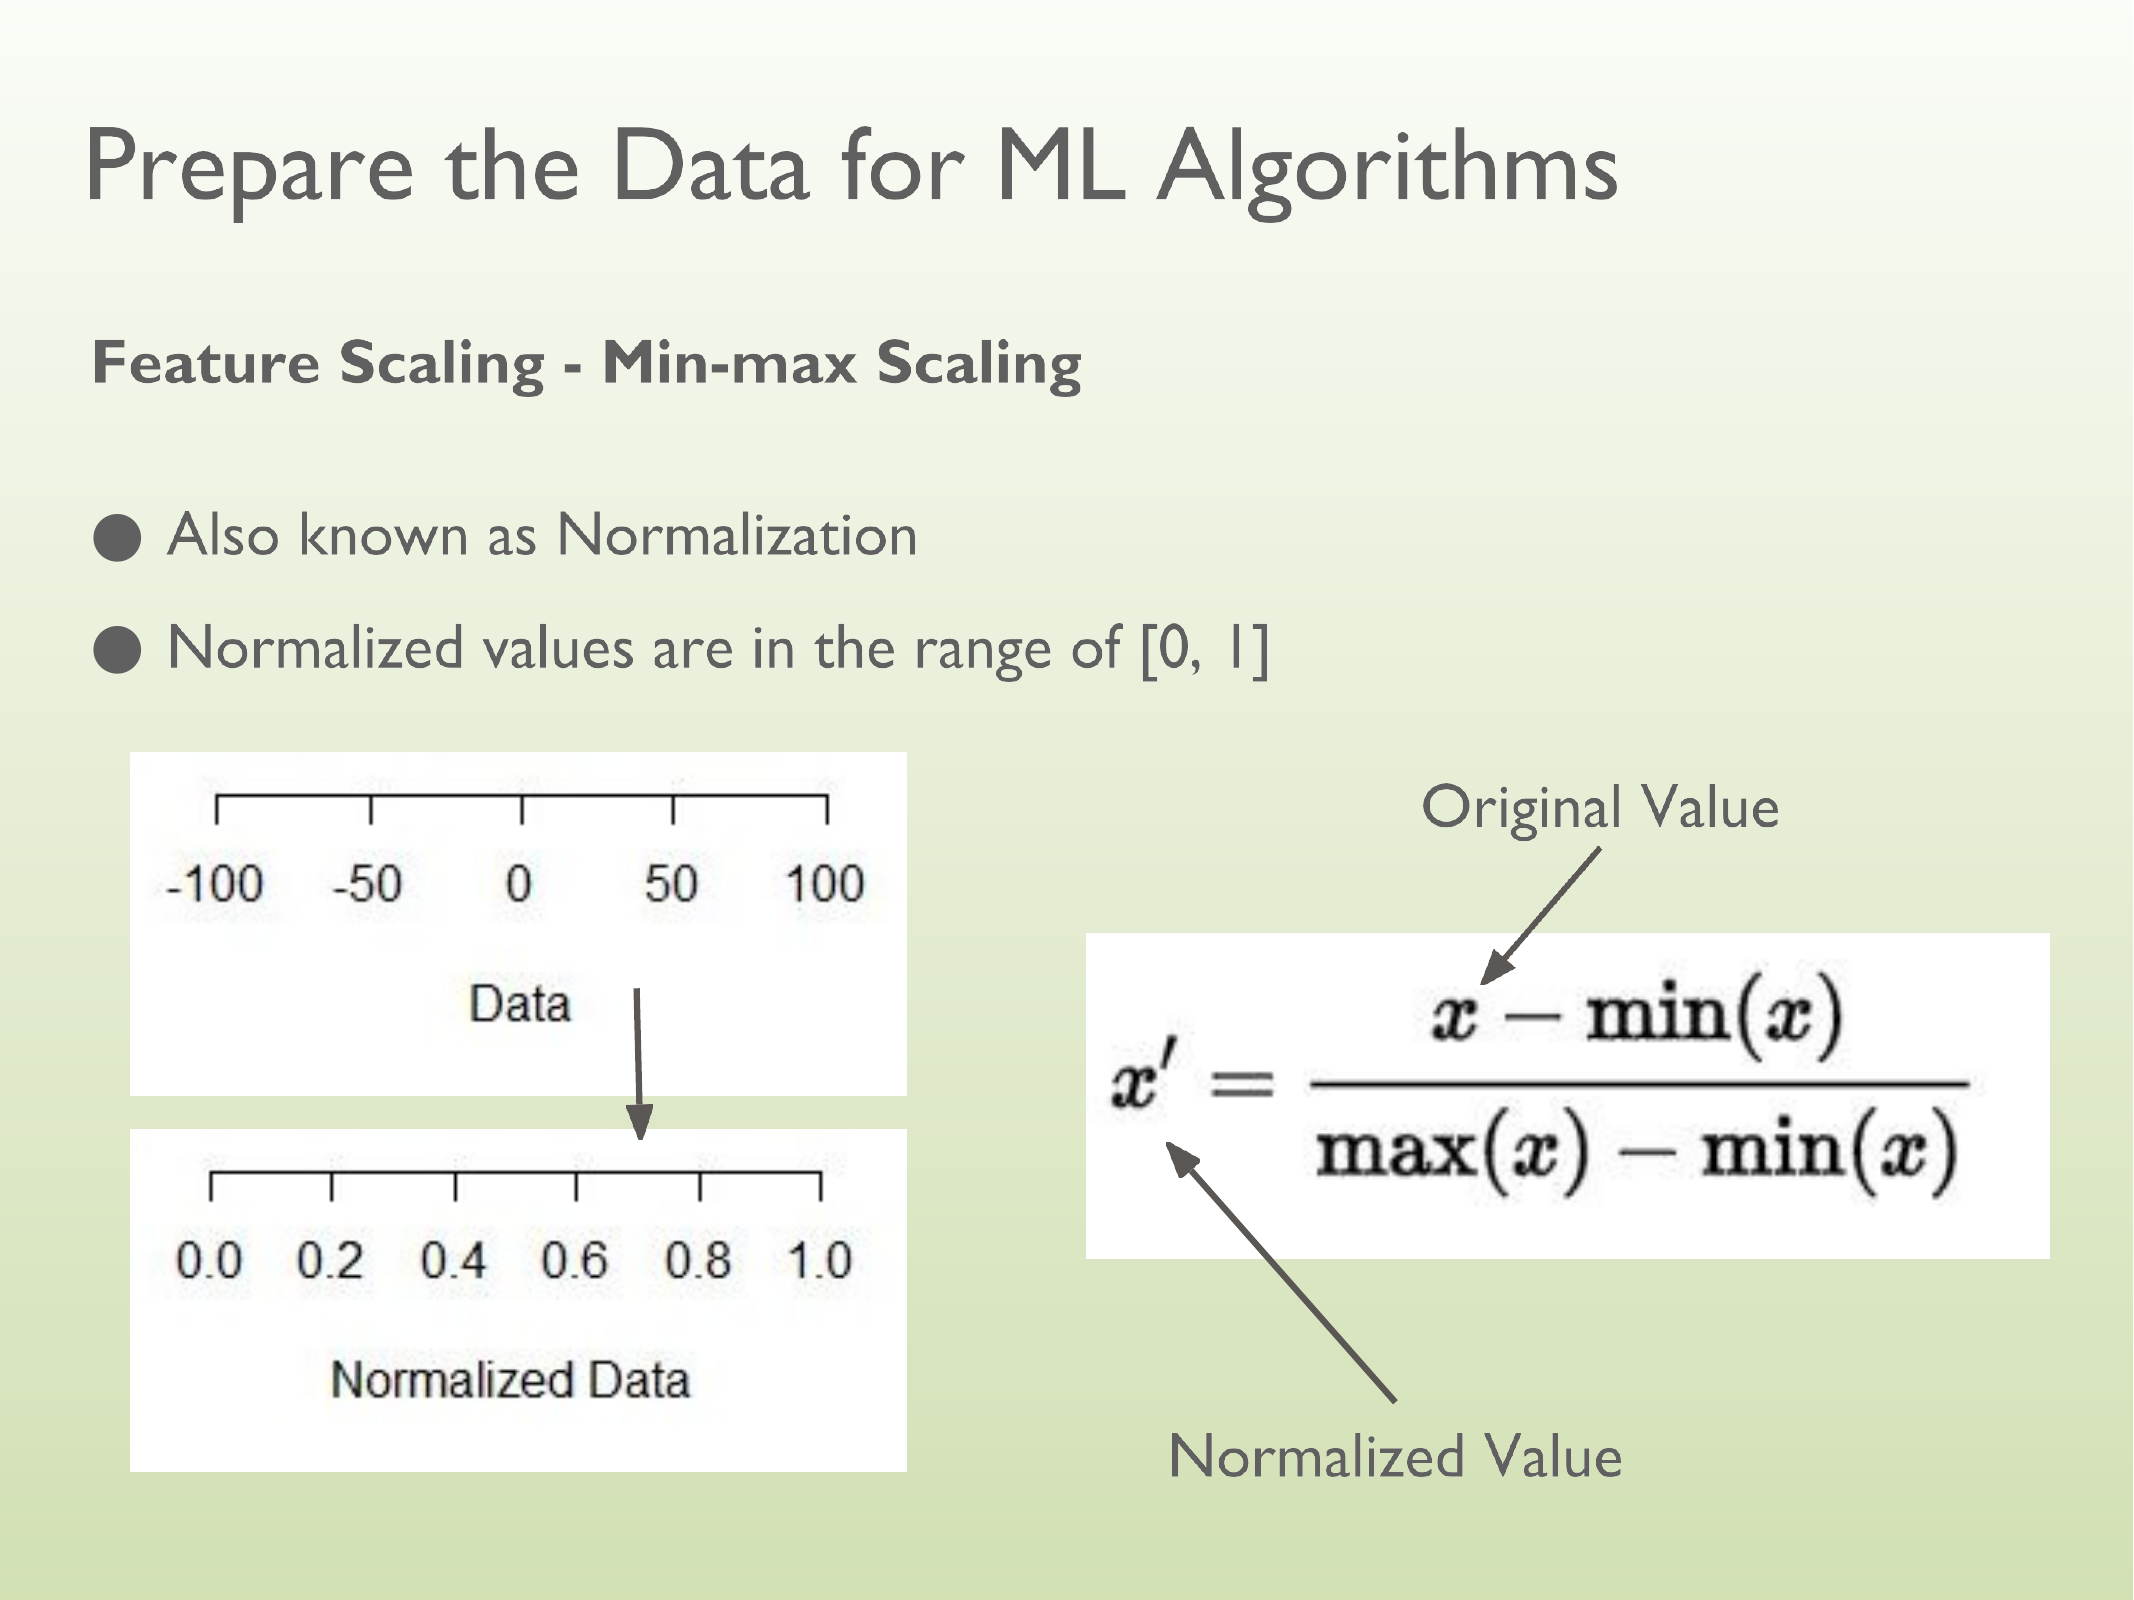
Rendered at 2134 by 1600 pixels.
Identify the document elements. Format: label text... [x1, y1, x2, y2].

text_box ● ● [88, 452, 131, 680]
picture [170, 623, 1267, 682]
picture [95, 339, 1081, 398]
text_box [130, 752, 907, 1473]
picture [1172, 1433, 1621, 1478]
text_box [1085, 783, 2051, 1406]
picture [90, 126, 1617, 223]
picture [165, 511, 915, 556]
